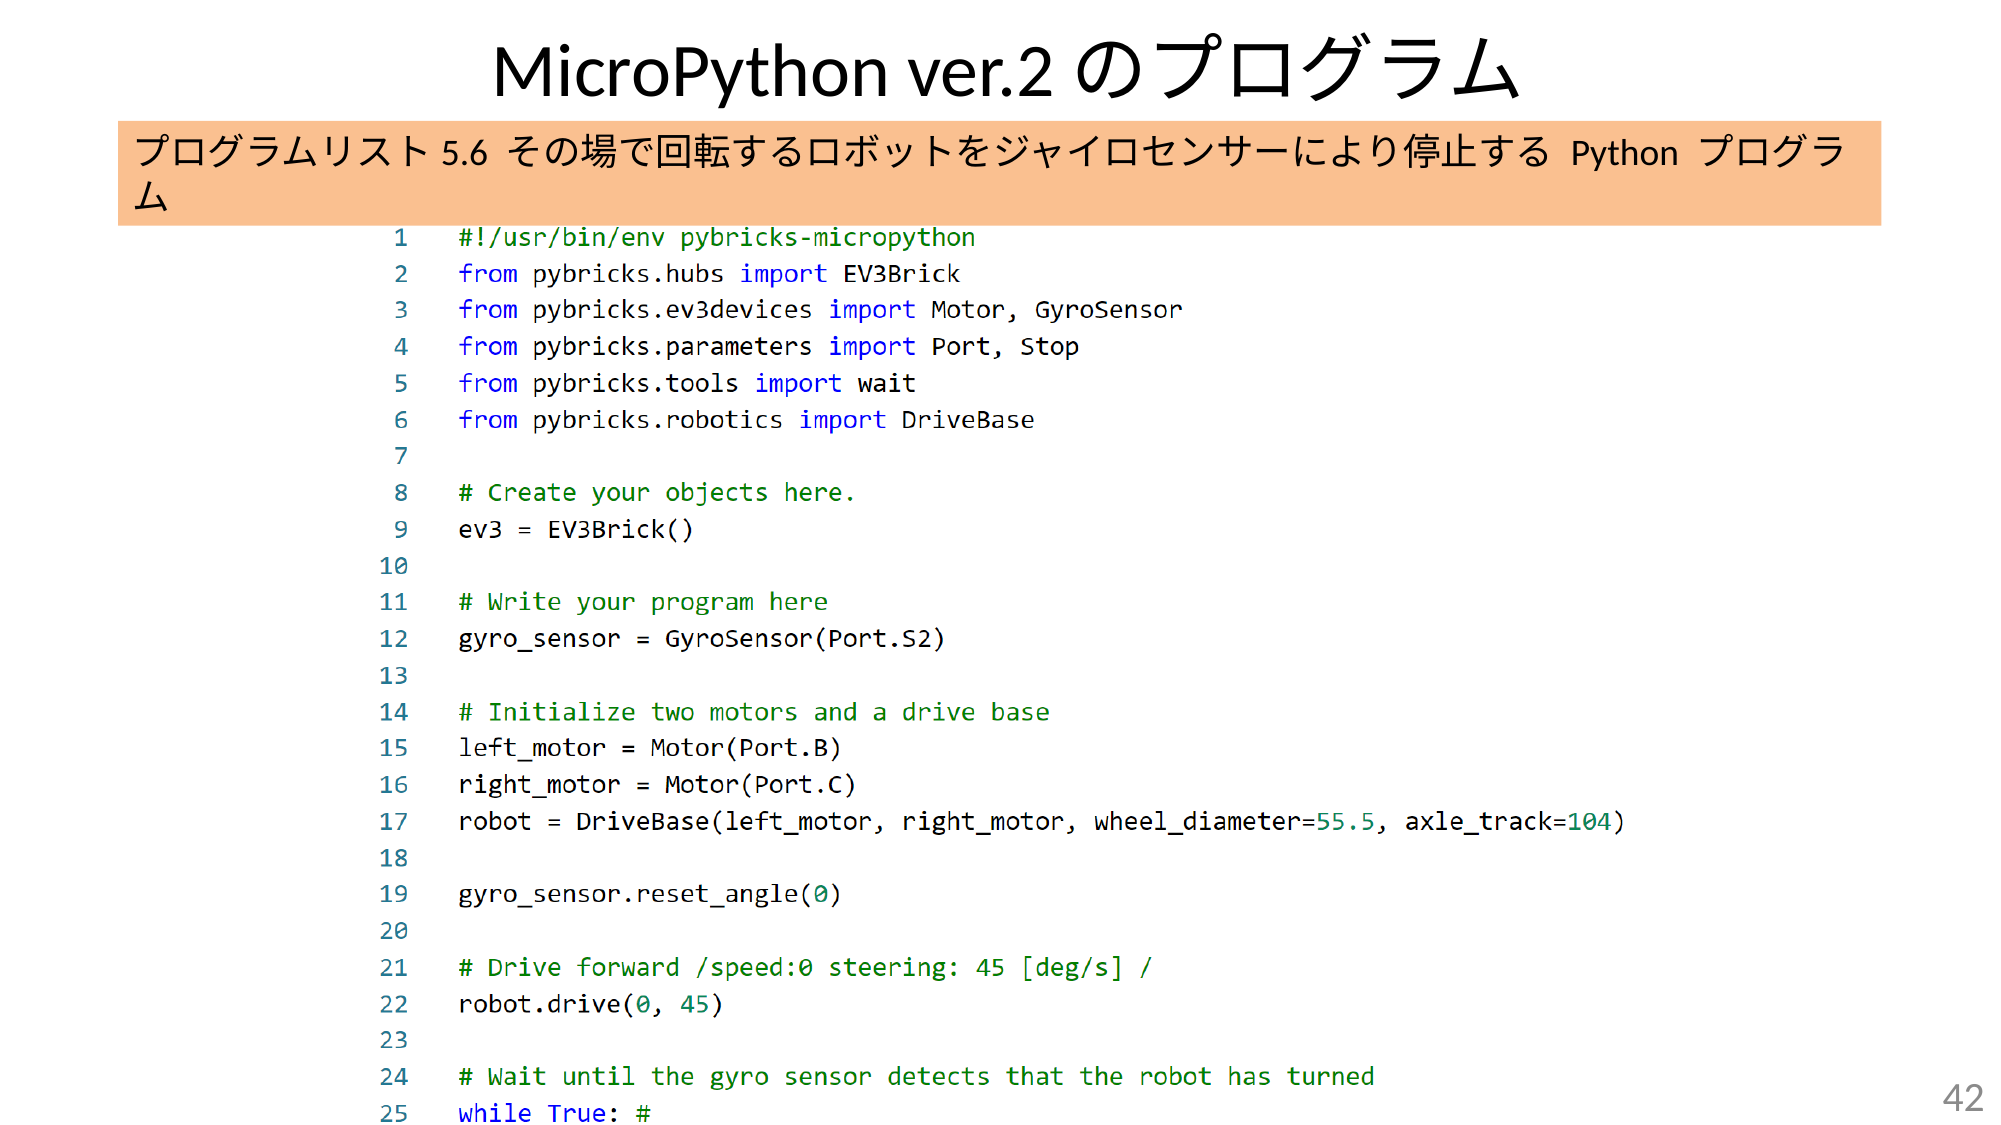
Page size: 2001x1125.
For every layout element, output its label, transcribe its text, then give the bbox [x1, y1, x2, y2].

text_box プログラムリスト5.6 その場で回転するロボットをジャイロセンサーにより停止する Python プログラム [118, 120, 1882, 226]
picture [360, 217, 1639, 1125]
title MicroPython ver.2のプログラム [55, 13, 1961, 120]
slide_number 42 [1881, 1065, 2000, 1125]
